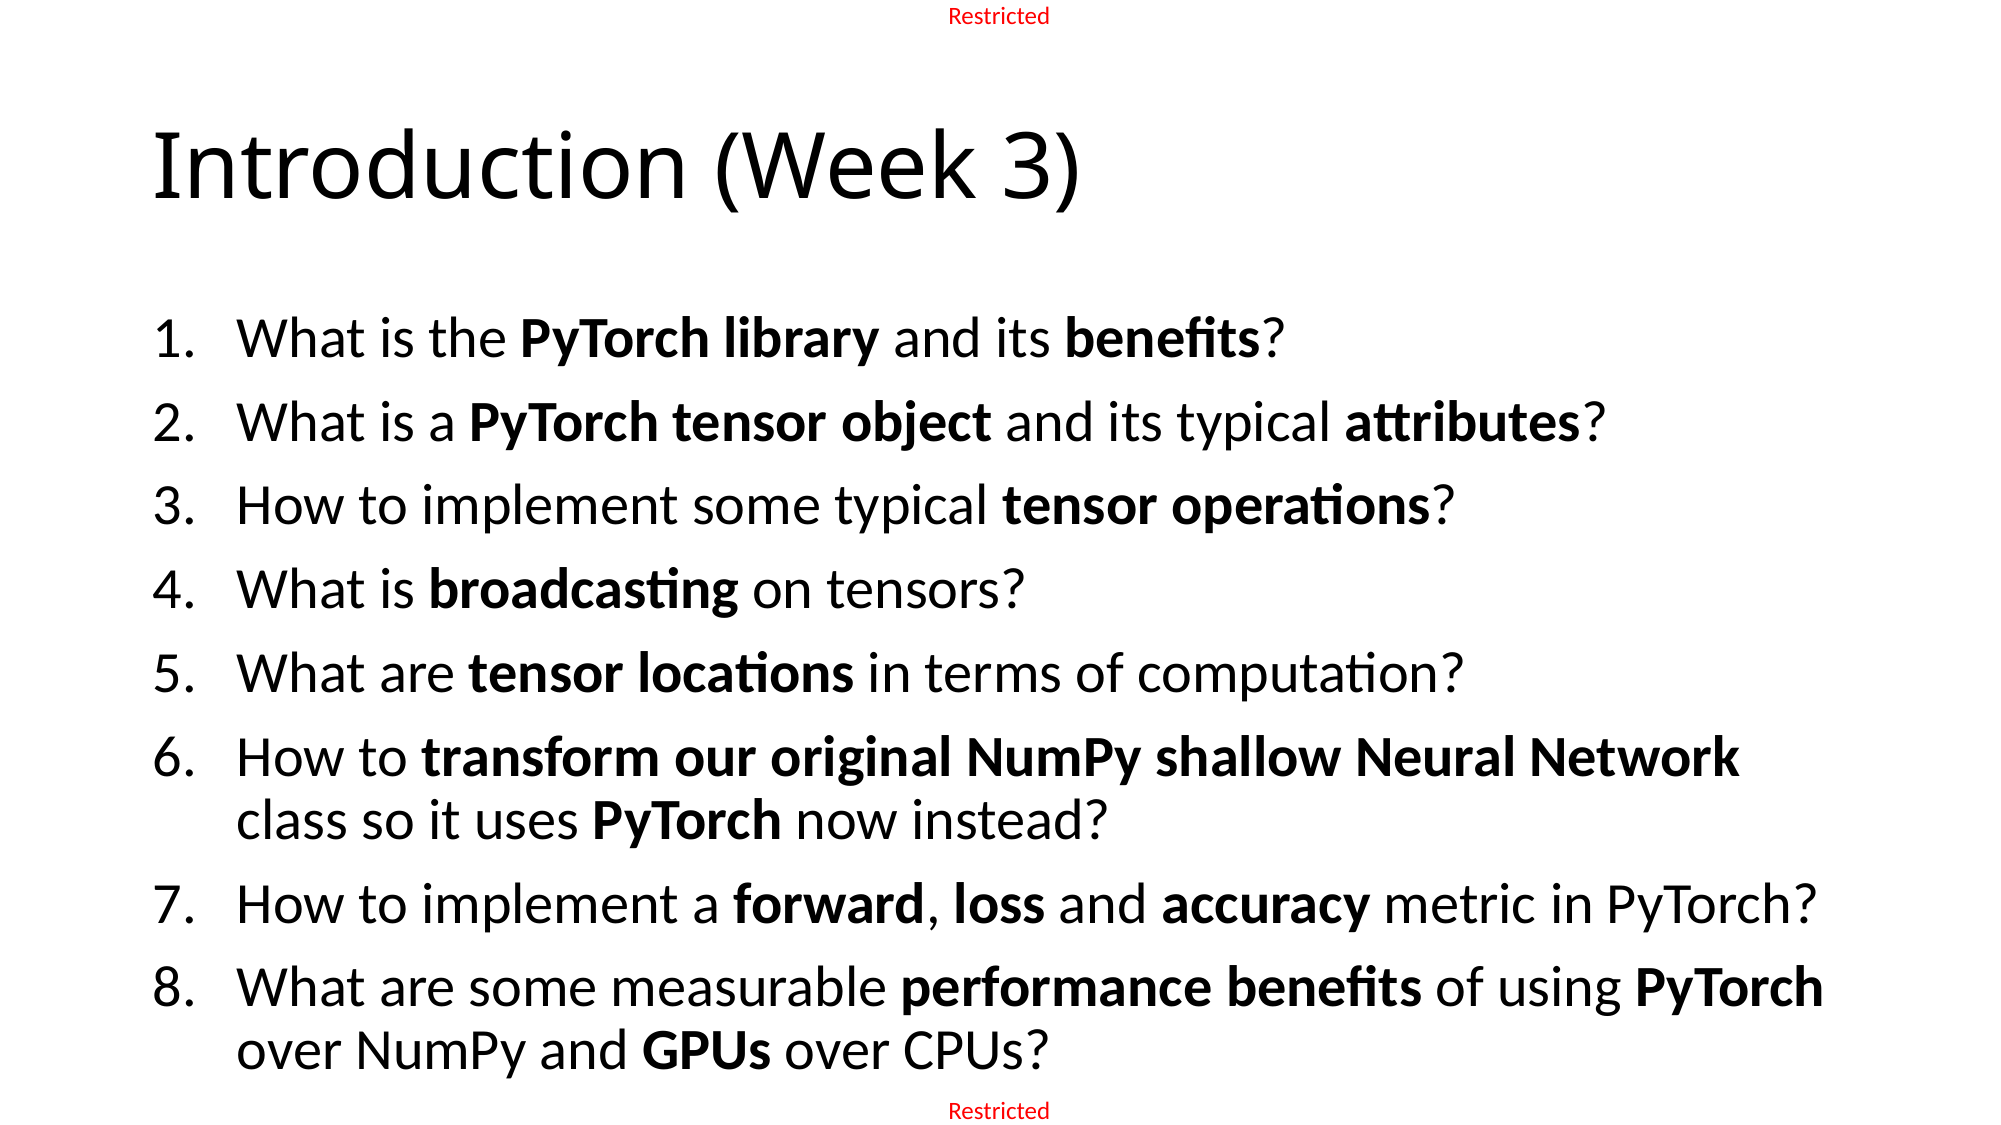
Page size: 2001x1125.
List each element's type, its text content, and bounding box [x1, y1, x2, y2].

list What is the PyTorch library and its benefits? What is a PyTorch tensor object and its typical attributes? How to implement some typical tensor operations? What is broadcasting on tensors? What are tensor locations in terms of computation? How to transform our original NumPy shallow Neural Network class so it uses PyTorch now instead? How to implement a forward, loss and accuracy metric in PyTorch? What are some measurable performance benefits of using PyTorch over NumPy and GPUs over CPUs? [137, 299, 1863, 1125]
title Introduction (Week 3) [137, 59, 1863, 278]
